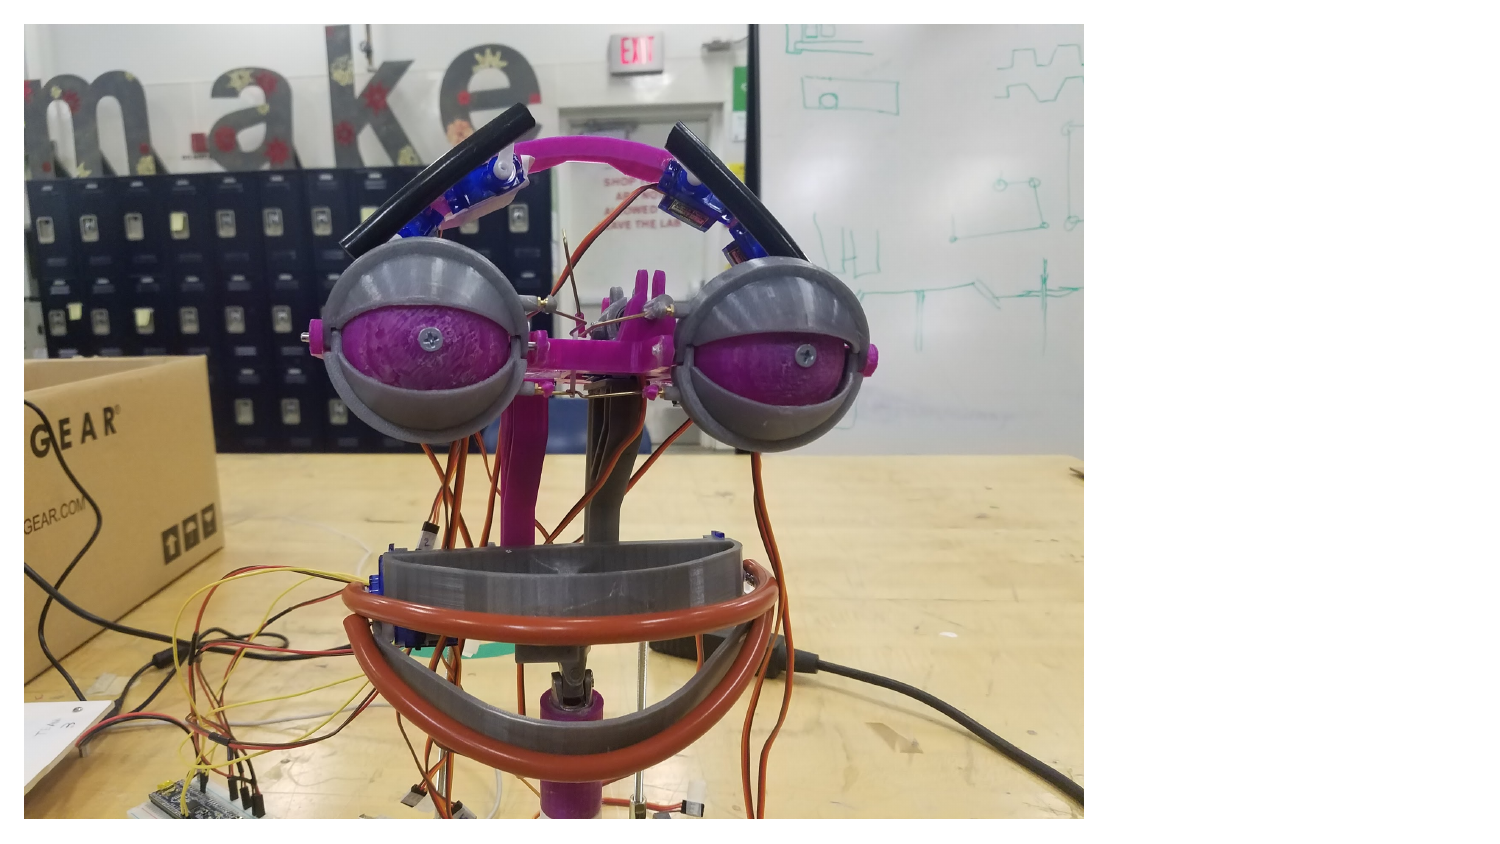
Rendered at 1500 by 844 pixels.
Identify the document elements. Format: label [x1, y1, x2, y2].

picture [24, 24, 1084, 819]
